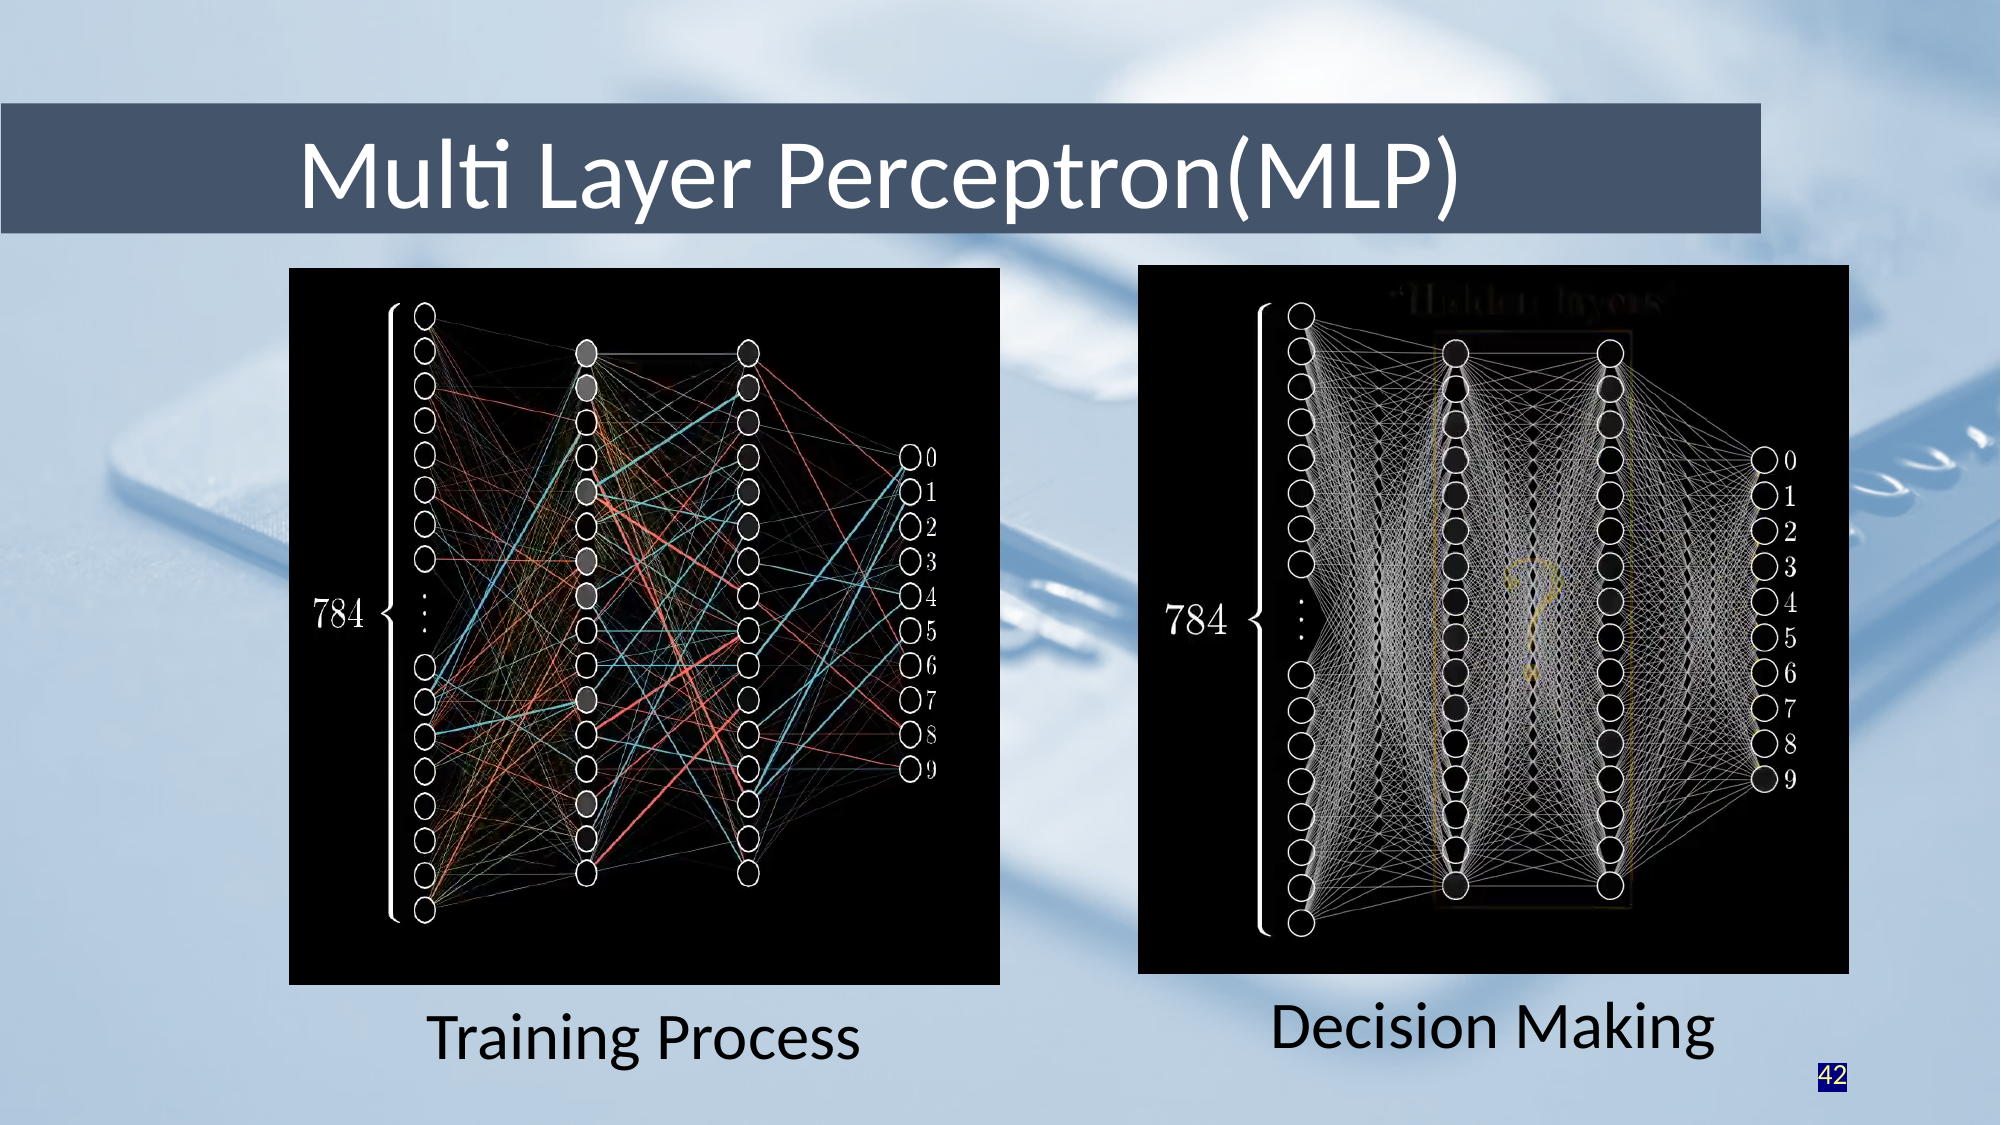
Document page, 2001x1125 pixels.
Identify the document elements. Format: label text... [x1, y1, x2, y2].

table_cell 0.8213 [0, 0, 2000, 1125]
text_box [1137, 264, 1849, 975]
slide_number 42 [1412, 1042, 1863, 1103]
text_box Multi Layer Perceptron(MLP) [0, 102, 1762, 234]
text_box Training Process [289, 986, 1000, 1081]
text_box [288, 267, 1001, 986]
text_box Decision Making [1137, 975, 1849, 1070]
